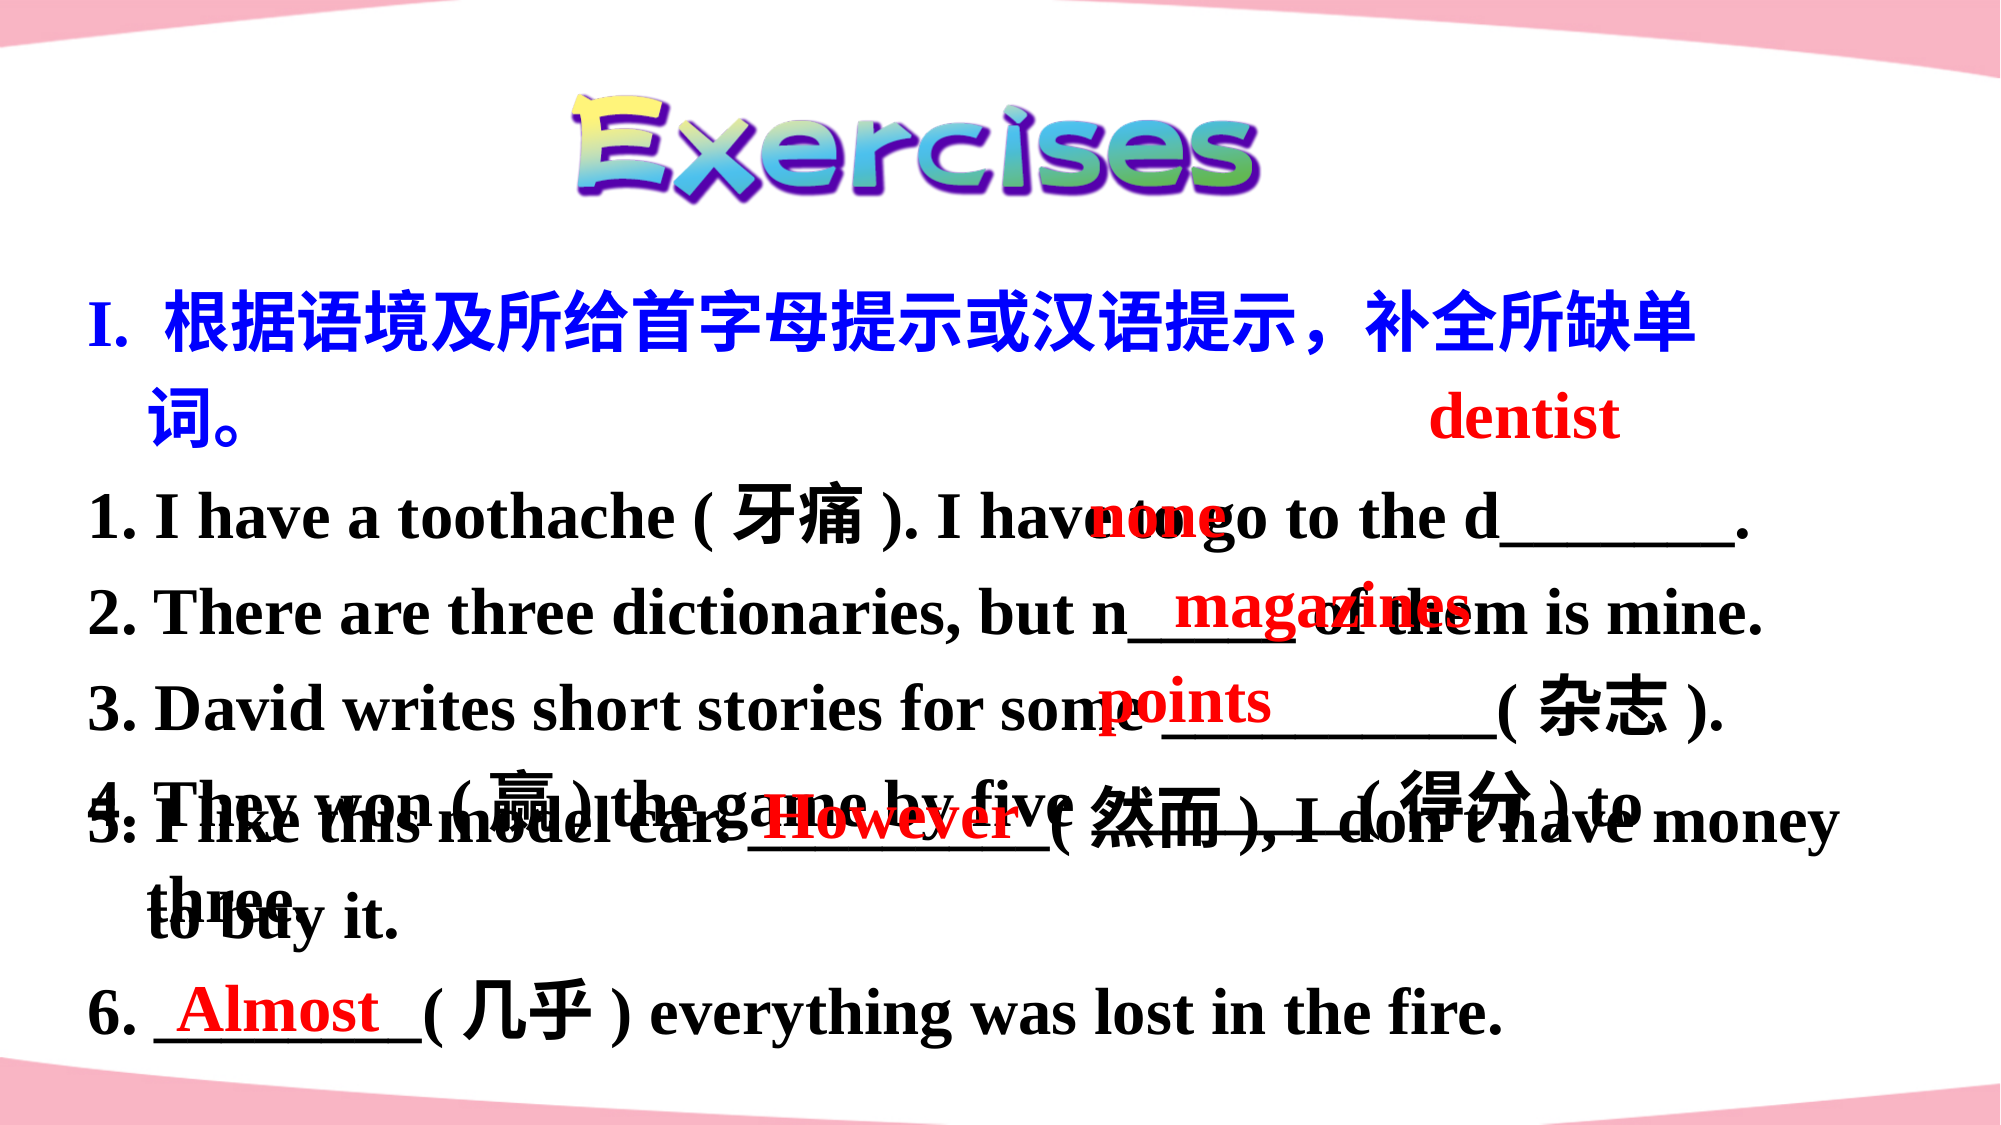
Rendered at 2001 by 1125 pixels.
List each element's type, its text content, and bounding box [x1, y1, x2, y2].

text_box points [1083, 640, 1332, 743]
text_box Almost [161, 949, 457, 1053]
text_box magazines [1159, 545, 1526, 649]
picture [0, 0, 2001, 1125]
text_box dentist [1413, 356, 1697, 460]
text_box I. 根据语境及所给首字母提示或汉语提示，补全所缺单词。 1. I have a toothache (牙痛). I have to go to the d_______. 2. There are three dictionaries, but n_____ of them is mine. 3. David writes short stories for some __________(杂志). 4. They won (赢) the game by five ________(得分) to three. [73, 256, 1786, 753]
text_box However [748, 756, 1116, 860]
text_box 5. I like this model car. _________(然而), I don't have money to buy it. 6. ________(几乎) everything was lost in the fire. [73, 753, 1863, 1056]
text_box none [1075, 455, 1244, 558]
